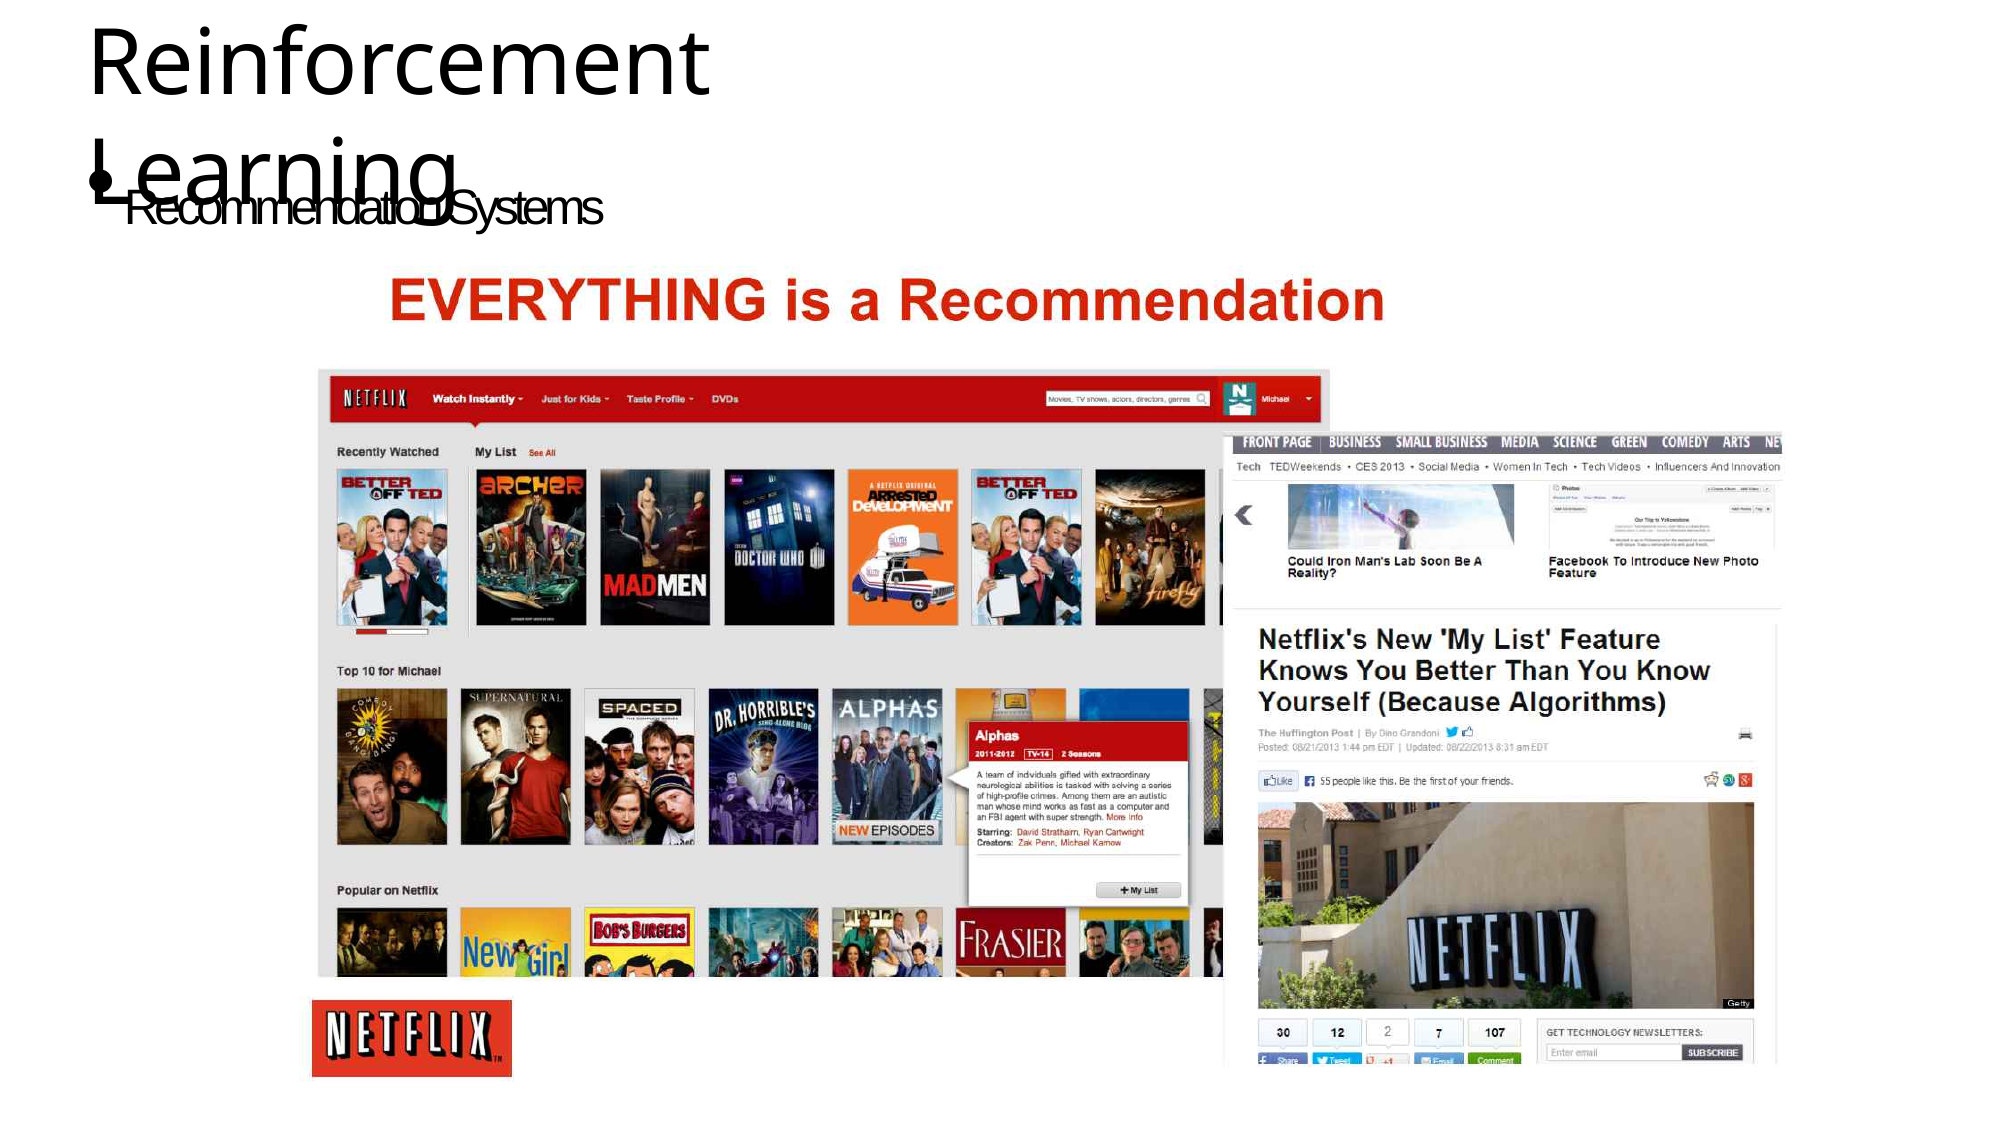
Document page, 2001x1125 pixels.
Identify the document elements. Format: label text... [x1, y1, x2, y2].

picture [299, 237, 1800, 1082]
text_box Recommendation Systems [84, 117, 1053, 243]
title Reinforcement Learning [84, 0, 1050, 117]
